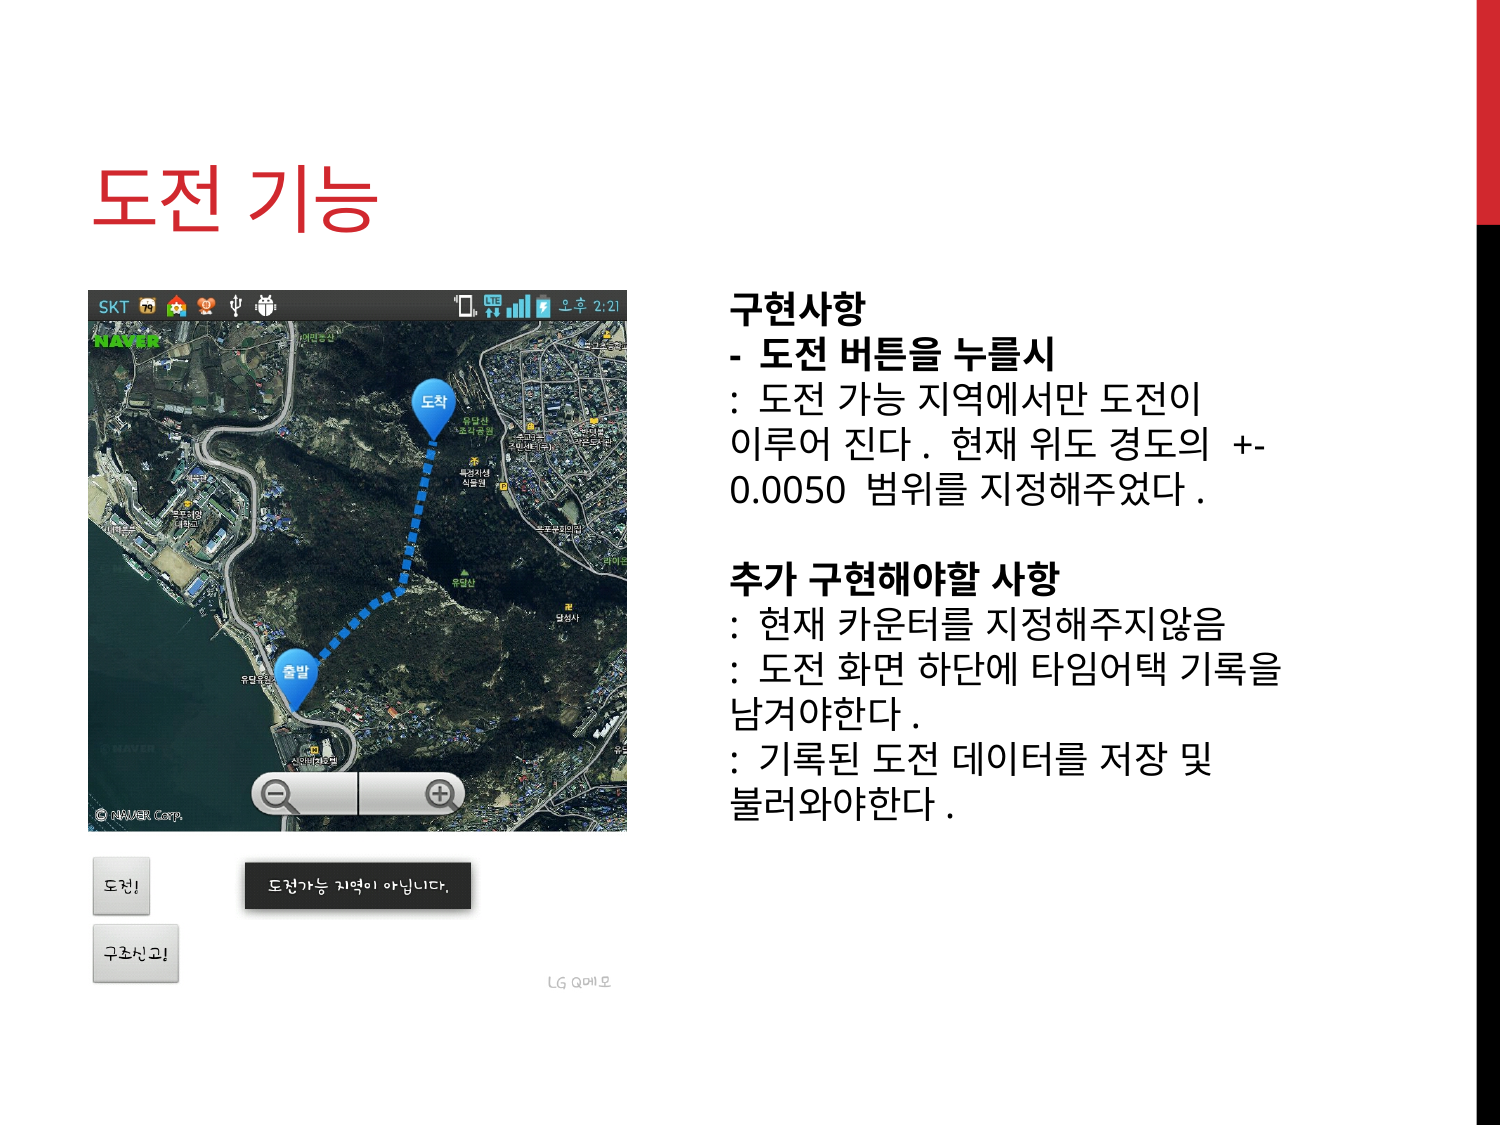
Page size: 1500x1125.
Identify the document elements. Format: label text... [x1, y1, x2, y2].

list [87, 290, 627, 1009]
text_box 구현사항 - 도전 버튼을 누를시 : 도전 가능 지역에서만 도전이 이루어 진다. 현재 위도 경도의 +-0.0050 범위를 지정해주었다. 추가 구현해야할 사항 : 현재 카운터를 지정해주지않음 : 도전 화면 하단에 타임어택 기록을 남겨야한다. : 기록된 도전 데이터를 저장 및 불러와야한다. [714, 278, 1329, 834]
title 도전 기능 [75, 25, 1025, 250]
